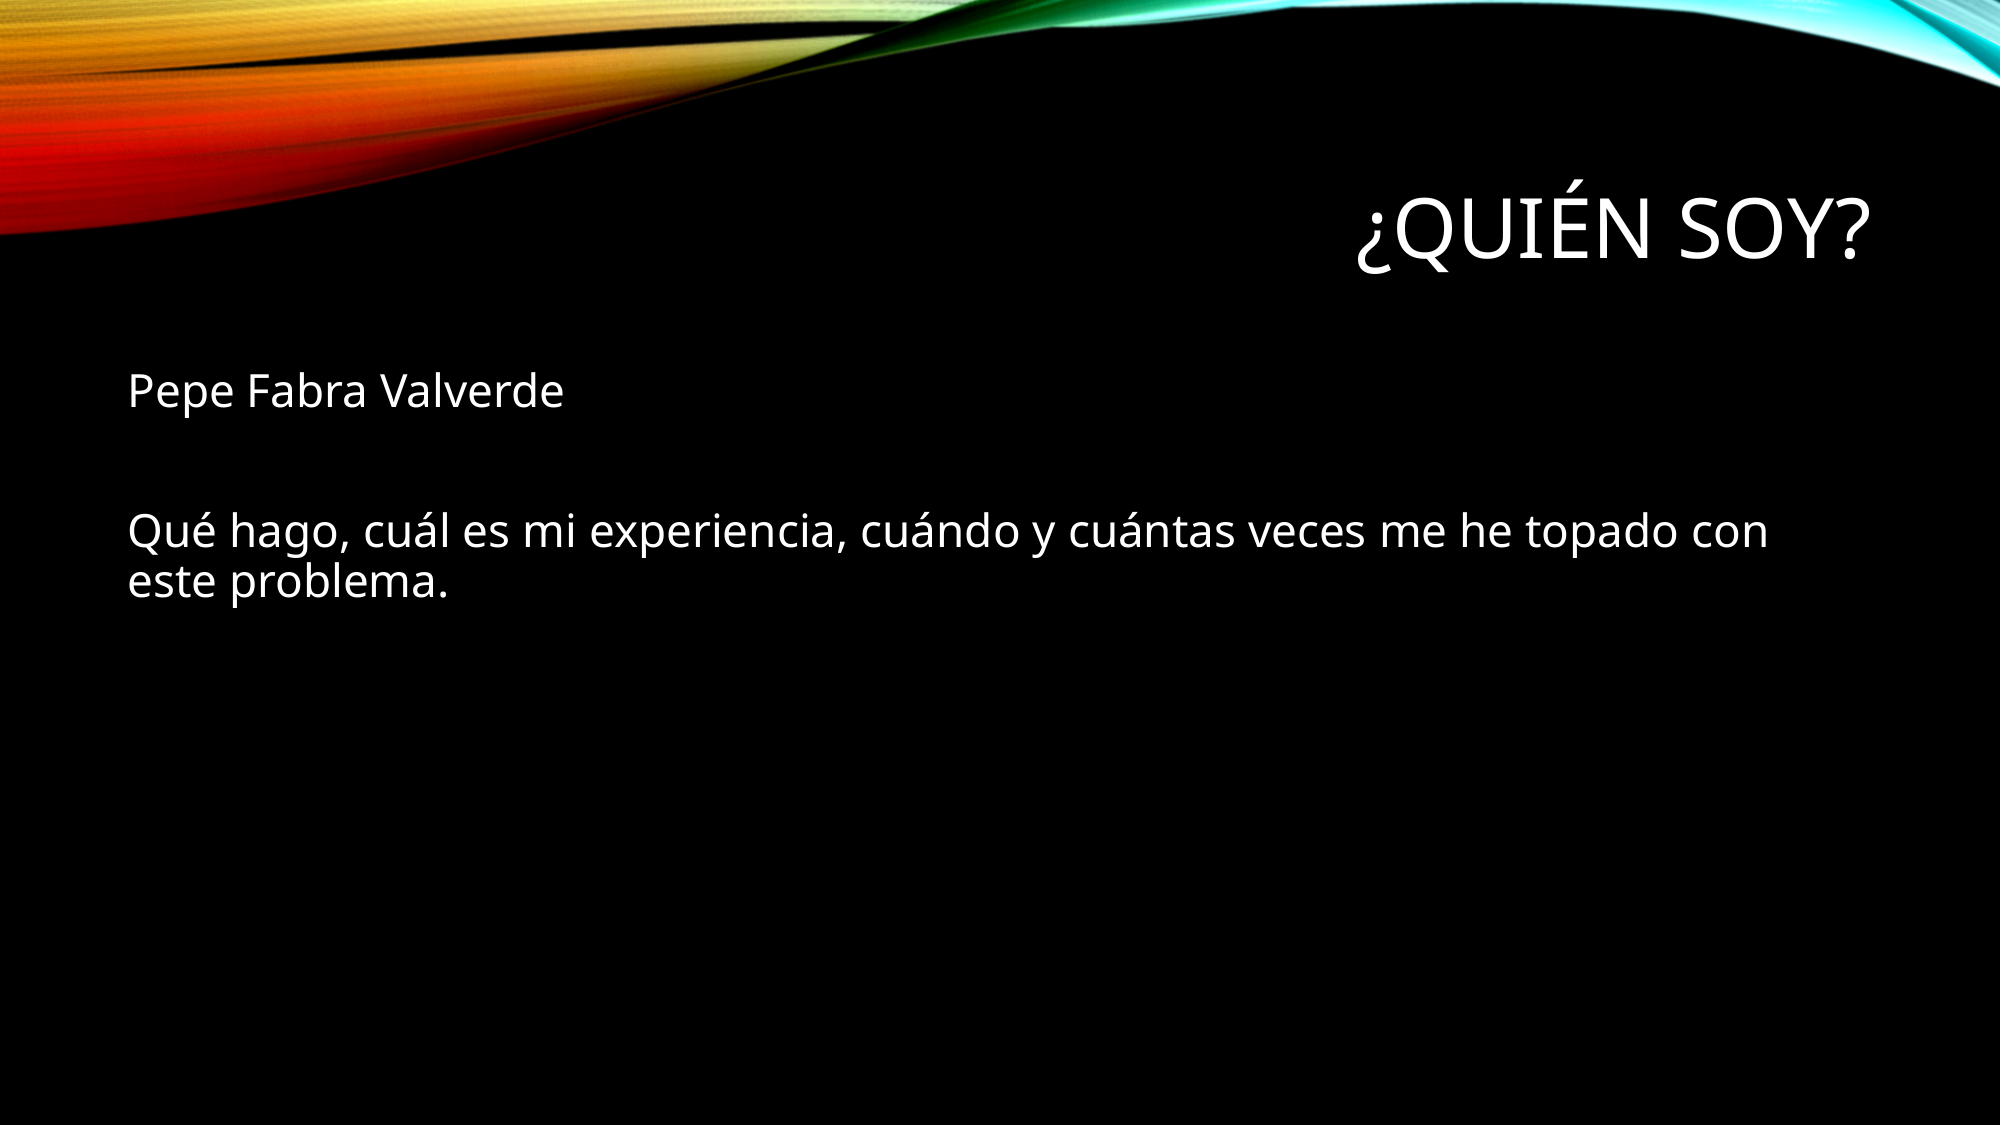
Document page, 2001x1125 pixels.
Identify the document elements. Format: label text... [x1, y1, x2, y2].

list Pepe Fabra Valverde Qué hago, cuál es mi experiencia, cuándo y cuántas veces me he topado con este problema. [112, 360, 1888, 1021]
title ¿Quién soy? [474, 125, 1888, 338]
picture [0, 0, 2000, 237]
